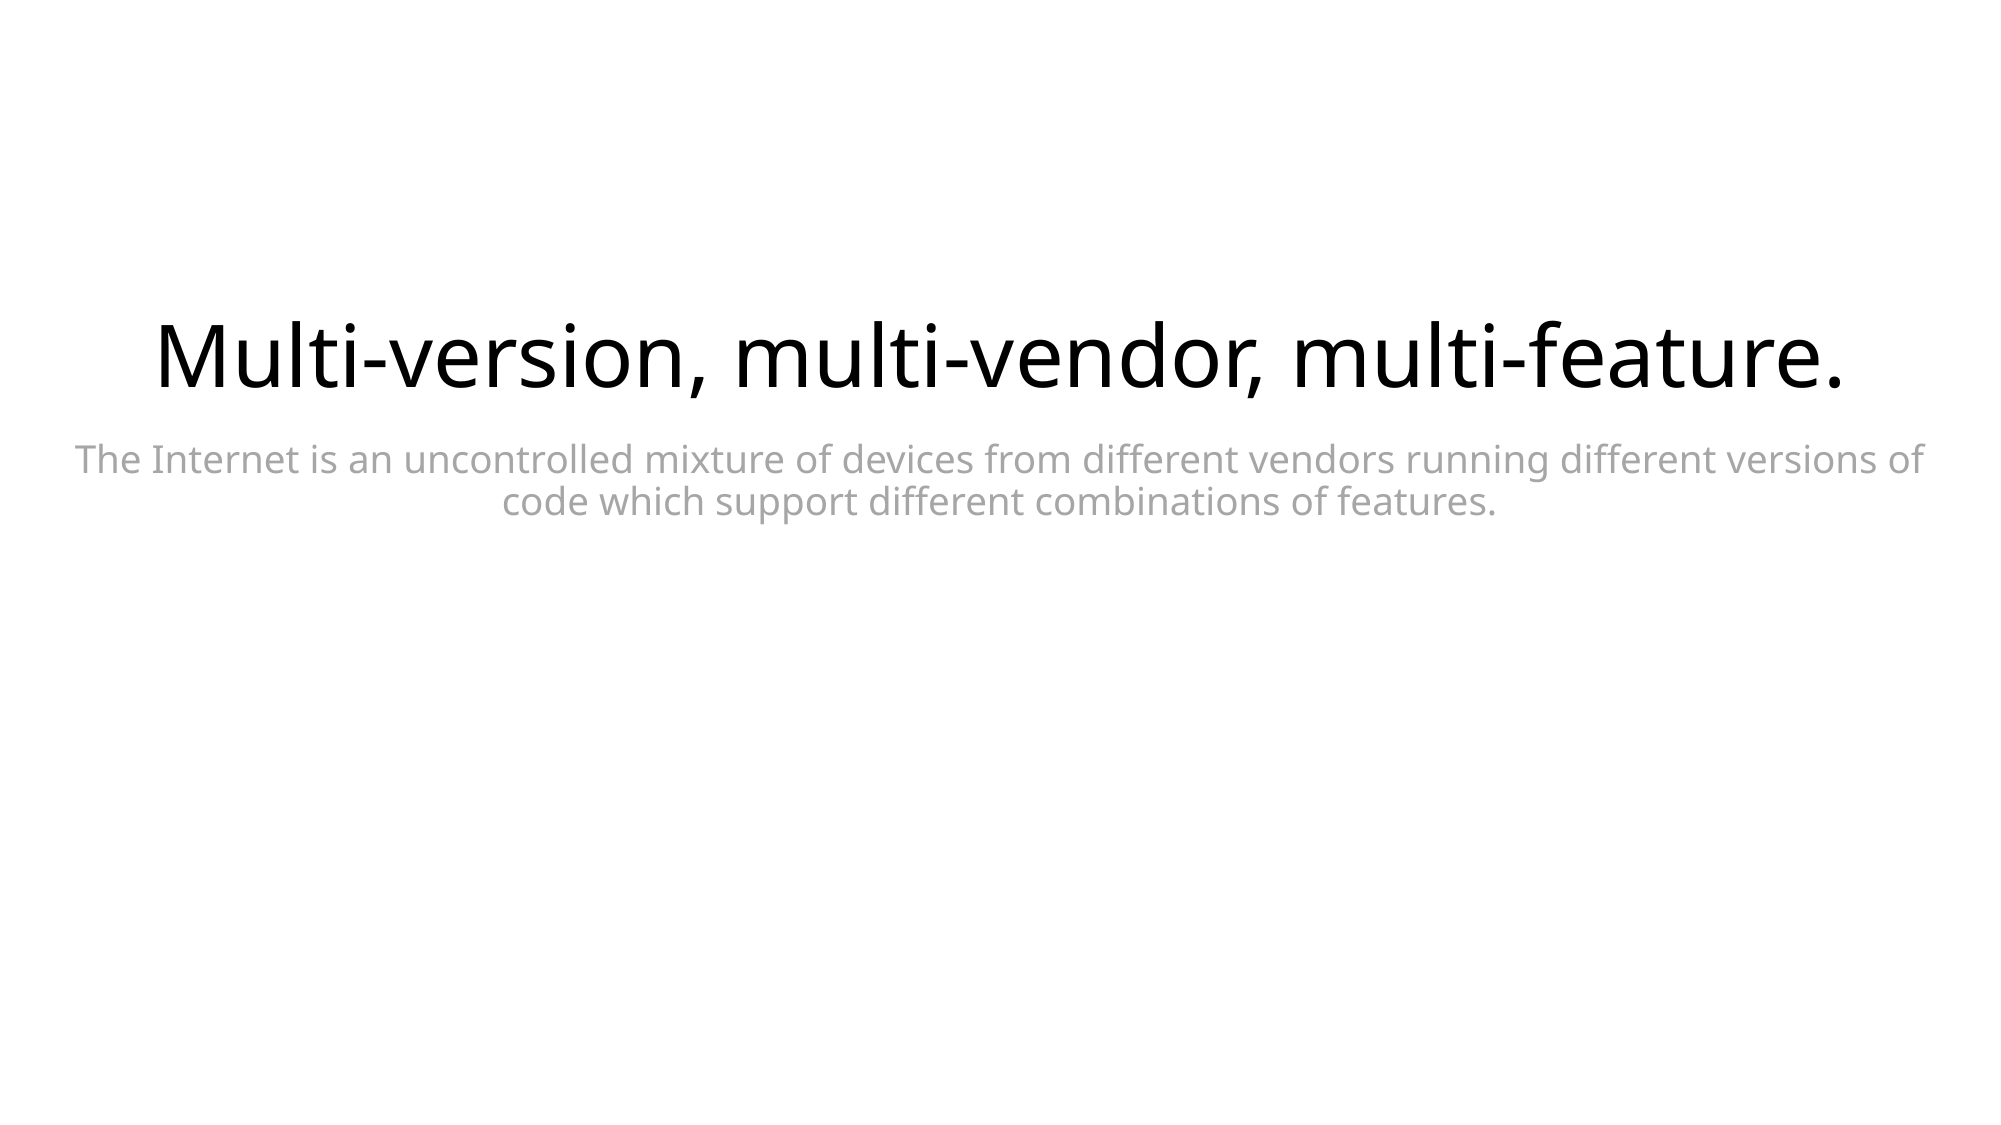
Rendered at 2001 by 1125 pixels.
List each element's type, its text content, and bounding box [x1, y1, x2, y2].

title Multi-version, multi-vendor, multi-feature. The Internet is an uncontrolled mixture of devices from different vendors running different versions of code which support different combinations of features. [39, 274, 1961, 563]
